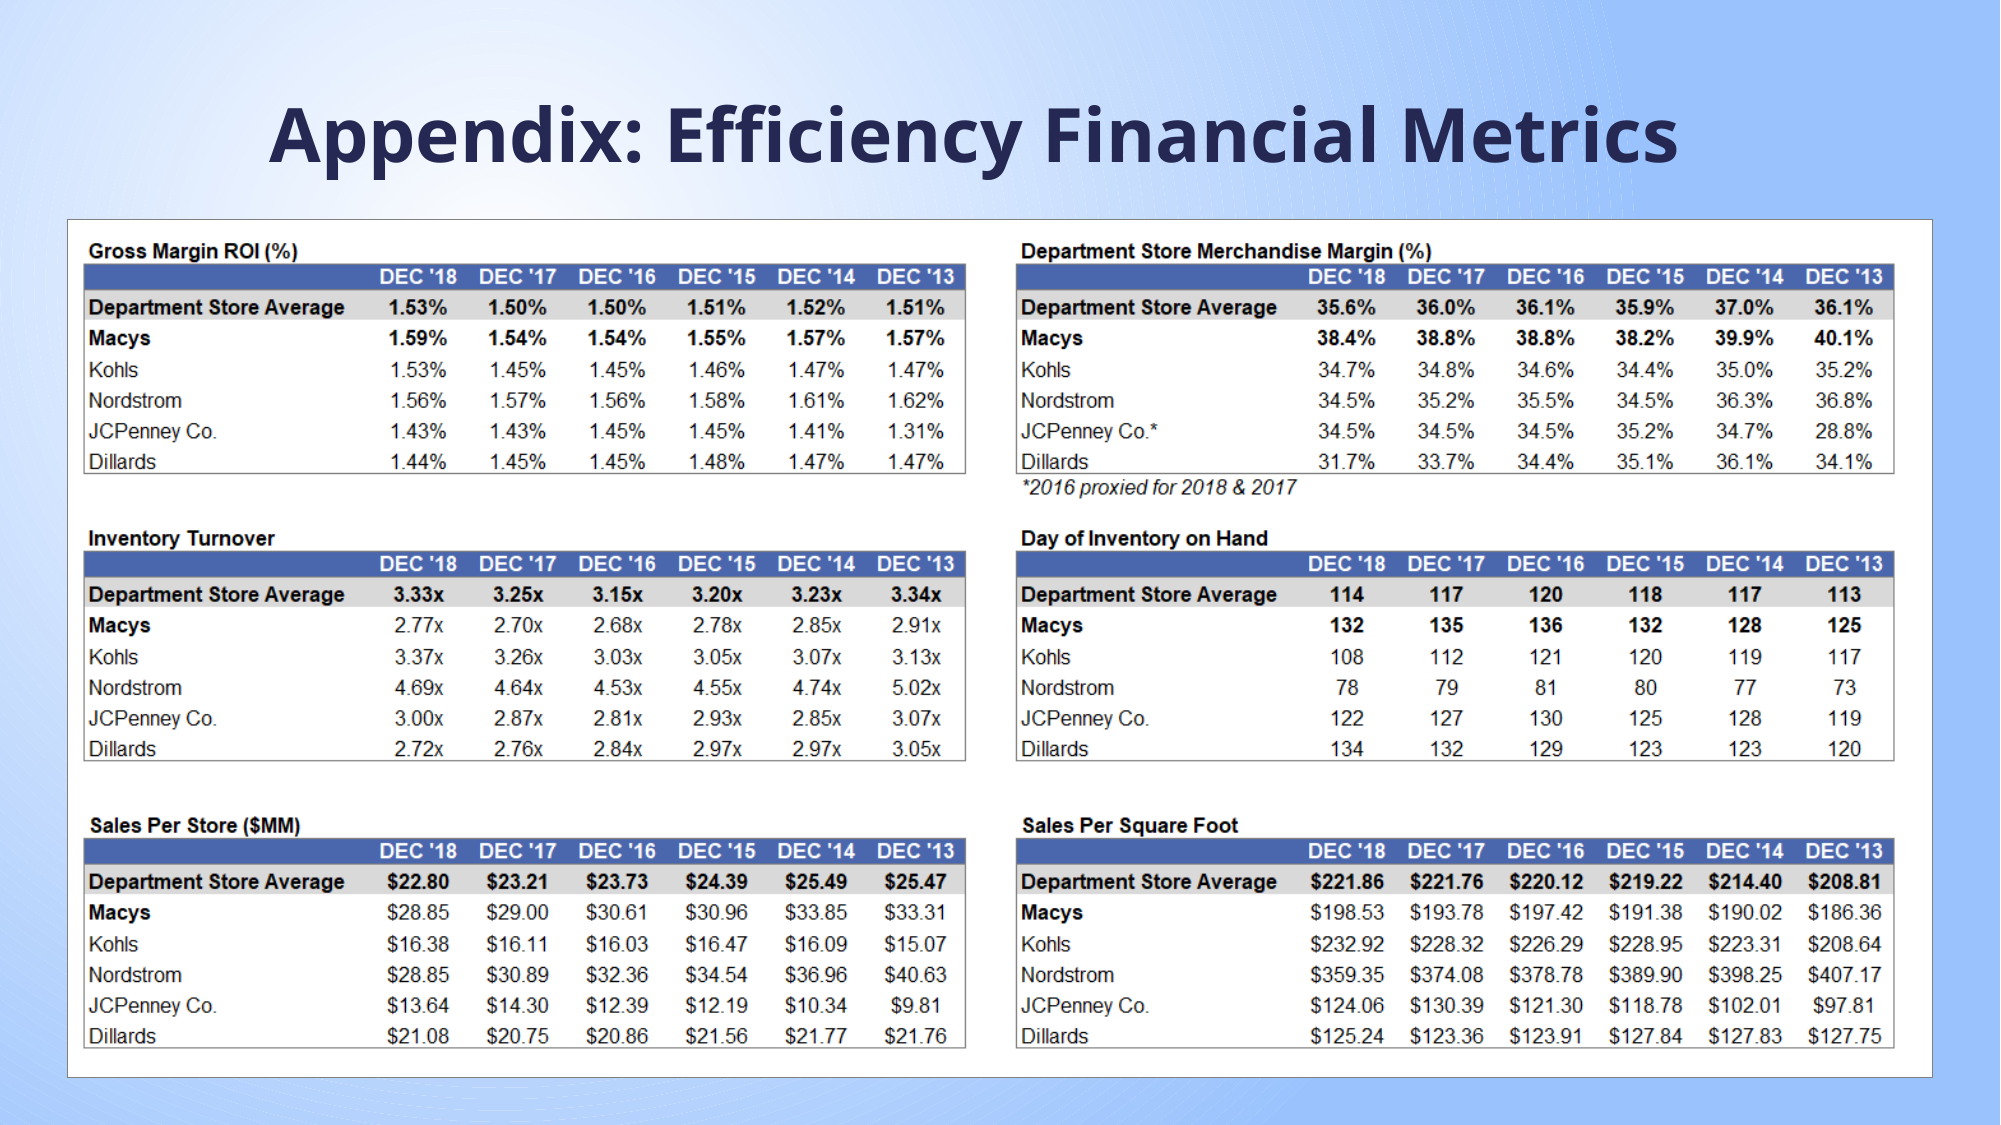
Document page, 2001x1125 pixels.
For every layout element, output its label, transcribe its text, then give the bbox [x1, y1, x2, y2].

text_box Appendix: Efficiency Financial Metrics [254, 80, 1696, 185]
picture [67, 219, 1933, 1078]
